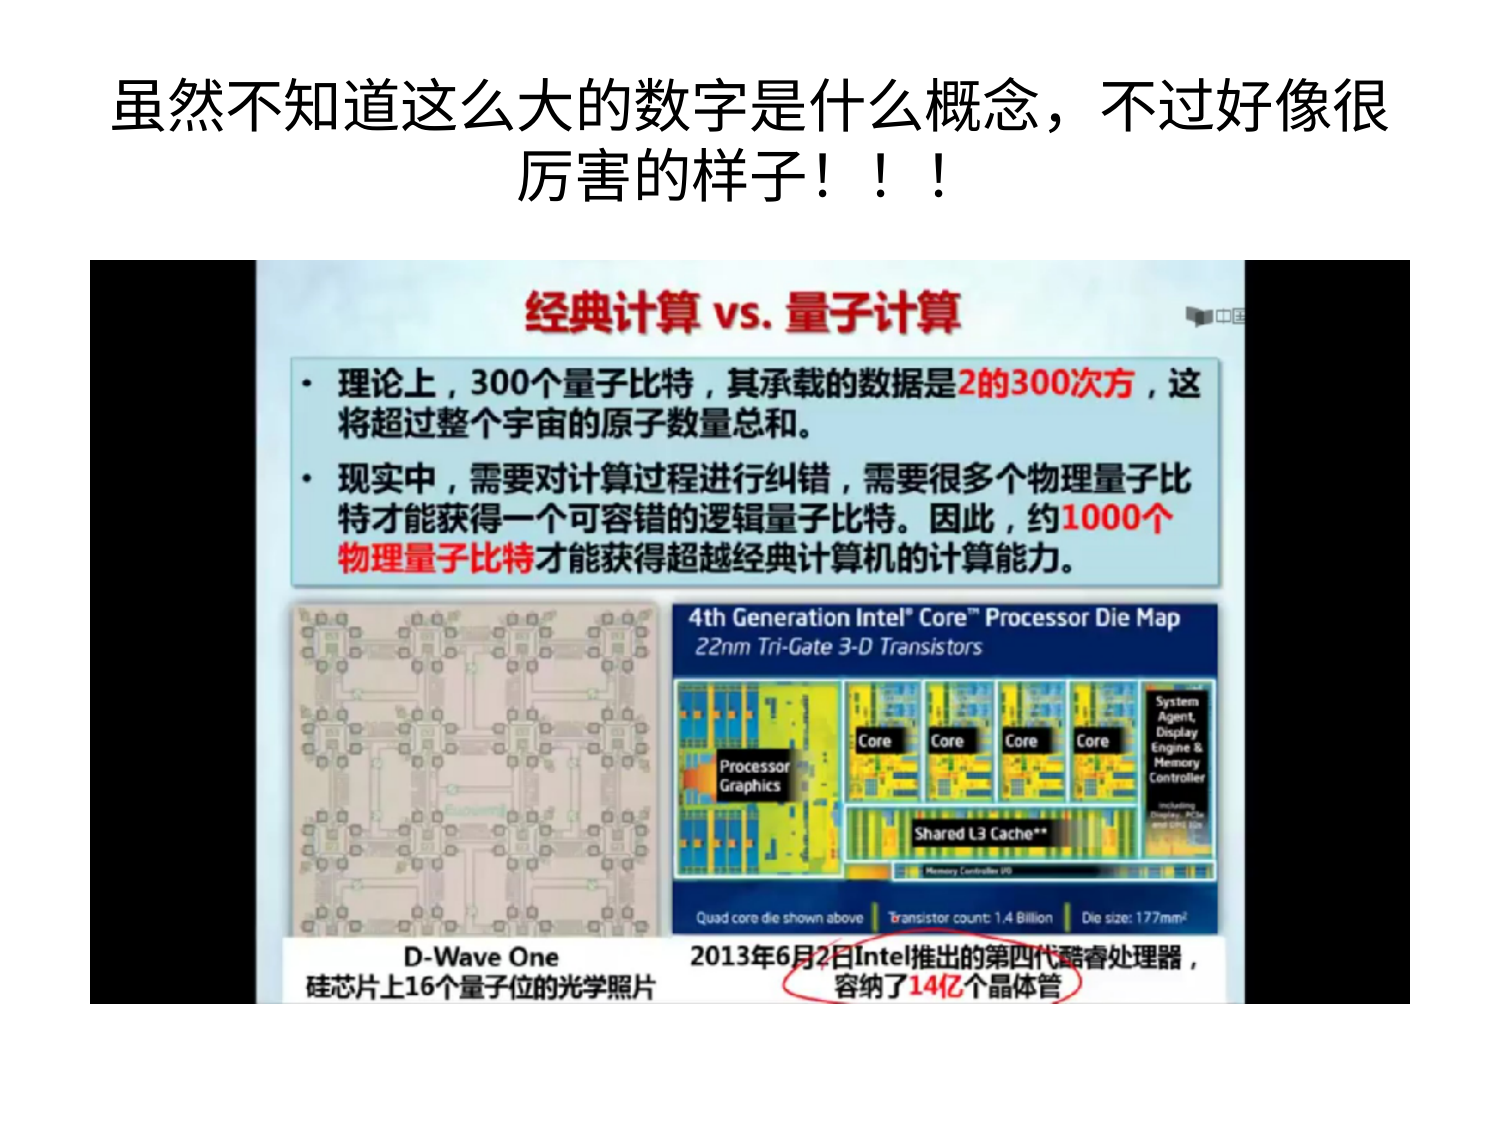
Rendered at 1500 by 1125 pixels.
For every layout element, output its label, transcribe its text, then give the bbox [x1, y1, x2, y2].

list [90, 260, 1410, 1004]
title 虽然不知道这么大的数字是什么概念，不过好像很厉害的样子！！！ [74, 44, 1426, 233]
